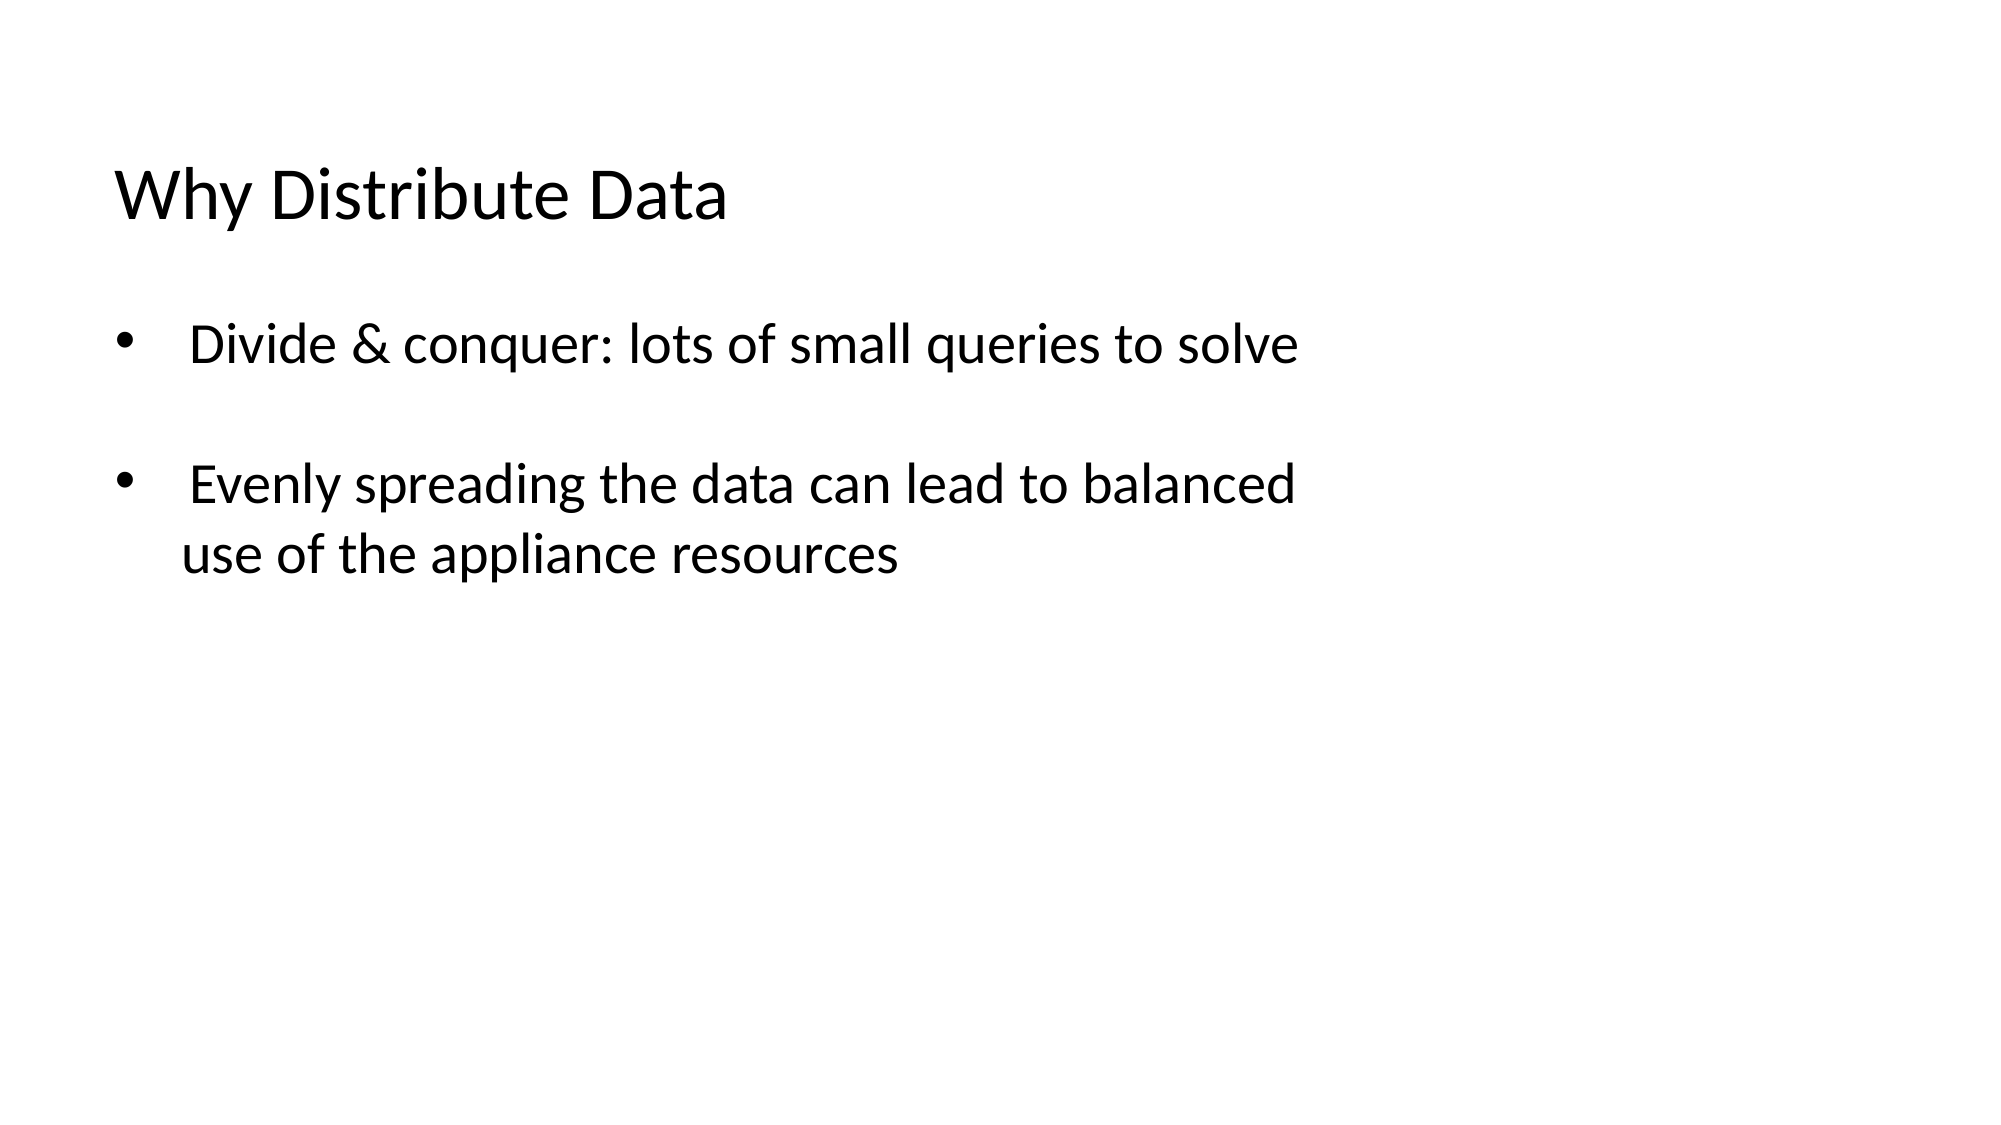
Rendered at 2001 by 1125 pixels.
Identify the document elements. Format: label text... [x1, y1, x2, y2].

text_box Why Distribute Data Divide & conquer: lots of small queries to solve Evenly spreading the data can lead to balanced use of the appliance resources [99, 137, 1338, 802]
